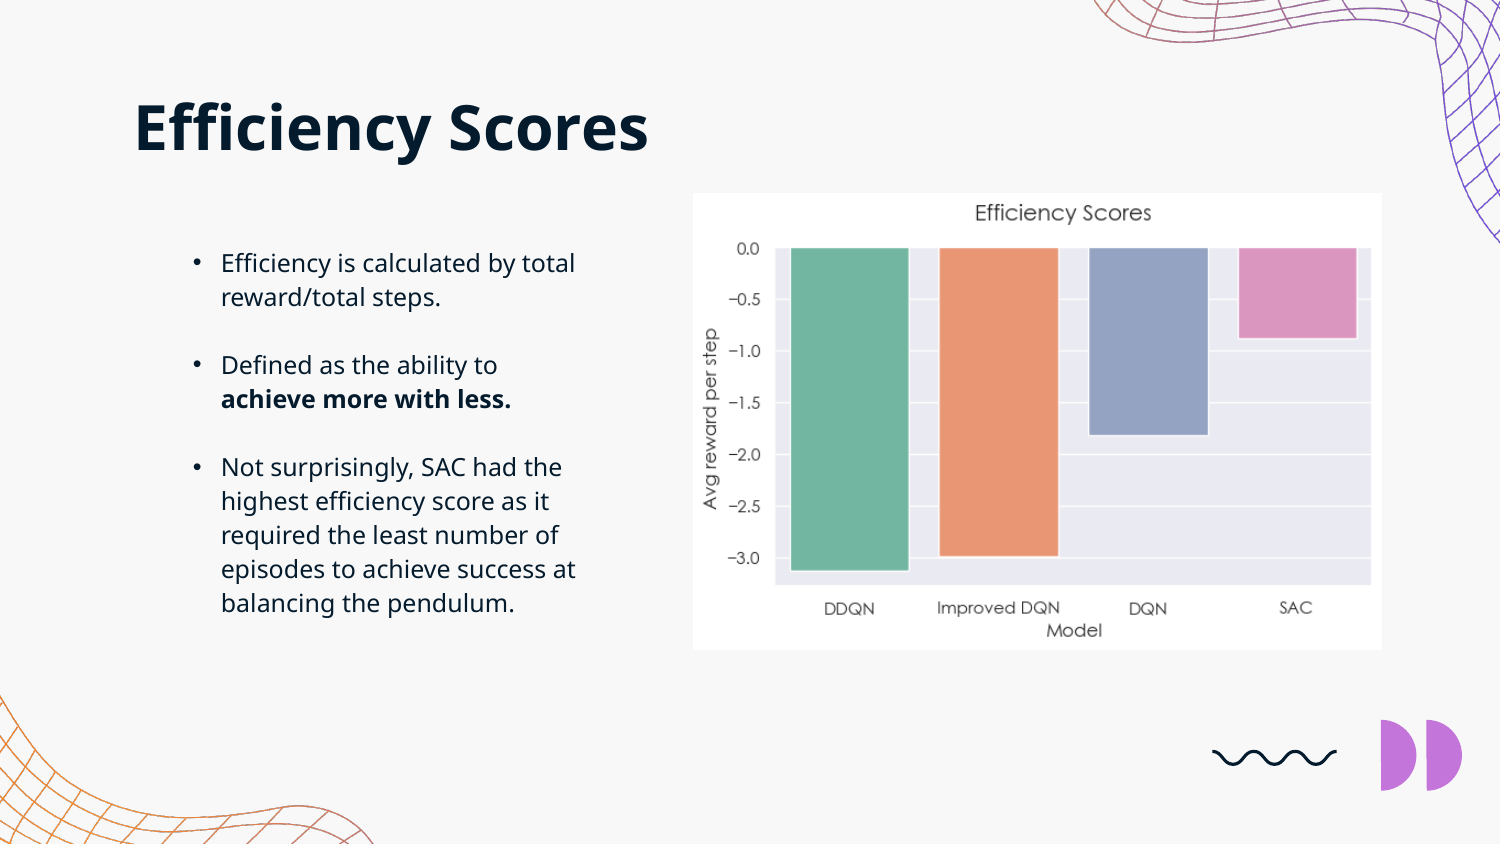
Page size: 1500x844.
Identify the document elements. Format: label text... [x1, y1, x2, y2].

text_box [1212, 749, 1337, 766]
picture [693, 0, 1500, 650]
subtitle Efficiency is calculated by total reward/total steps. Defined as the ability to achieve more with less. Not surprisingly, SAC had the highest efficiency score as it required the least number of episodes to achieve success at balancing the pendulum. [177, 228, 608, 742]
picture [0, 652, 416, 844]
title Efficiency Scores [118, 72, 1382, 167]
